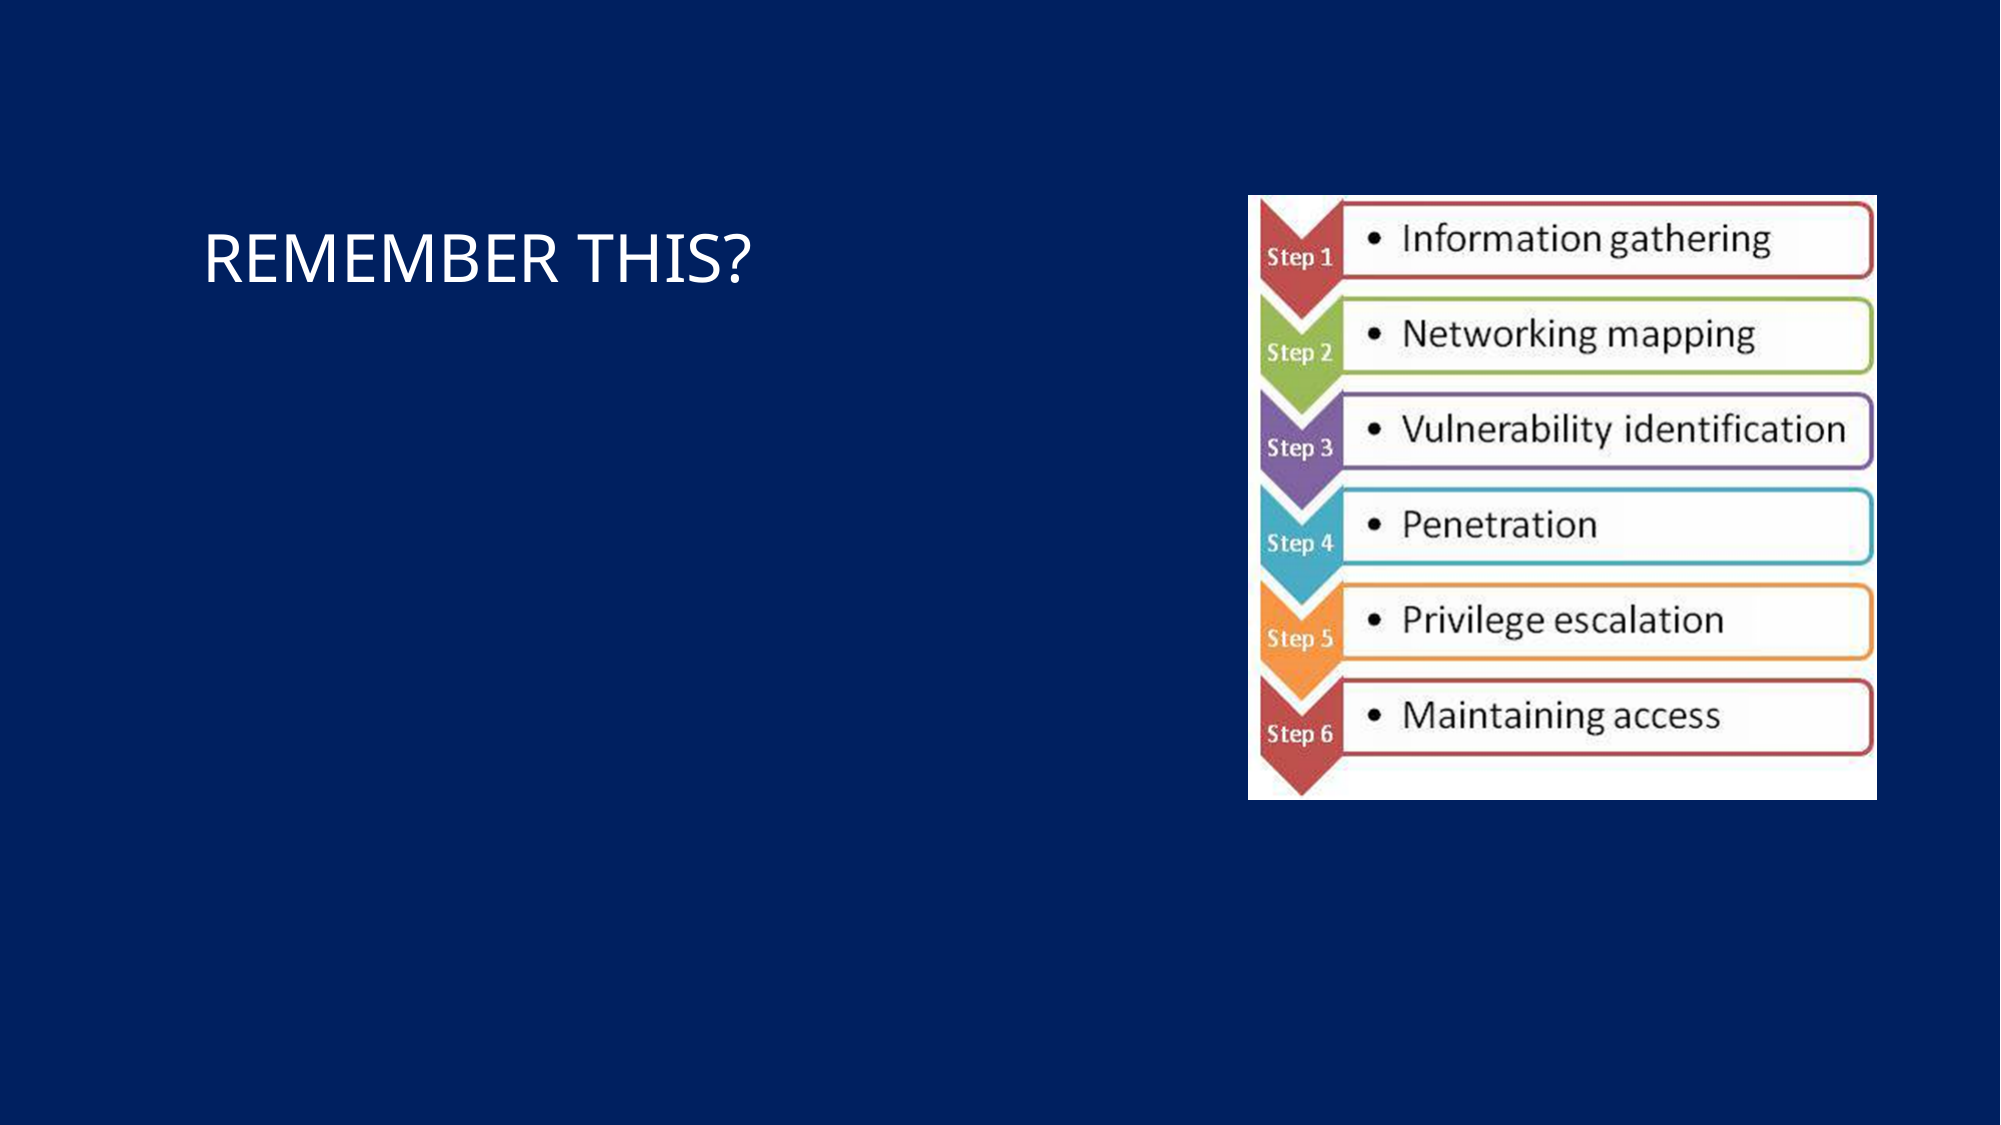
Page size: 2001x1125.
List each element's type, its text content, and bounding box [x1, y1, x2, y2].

picture [1248, 195, 1877, 800]
title Remember this? [187, 99, 1133, 413]
